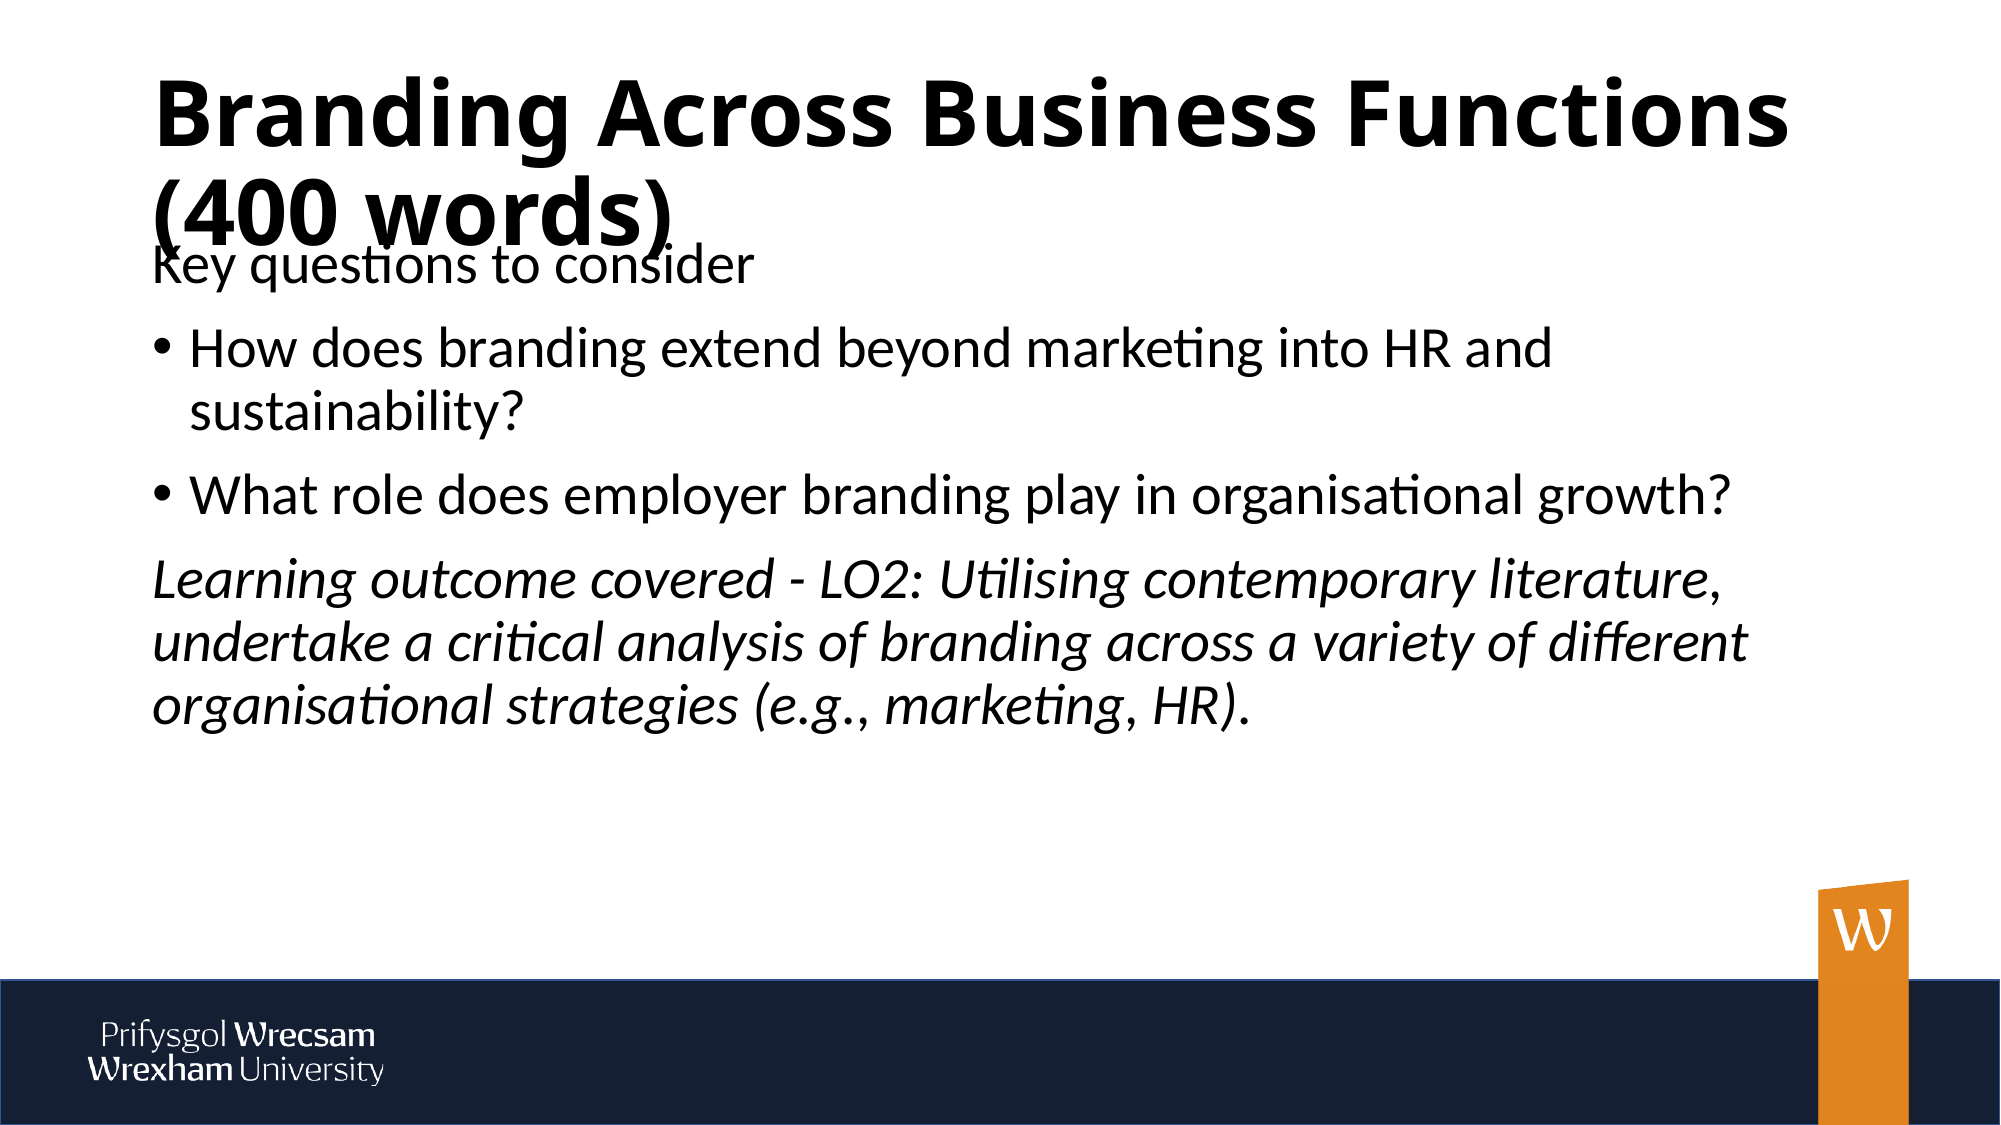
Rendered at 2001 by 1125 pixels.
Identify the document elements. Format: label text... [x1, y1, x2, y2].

text_box [0, 979, 1818, 1125]
list Key questions to consider How does branding extend beyond marketing into HR and sustainability? What role does employer branding play in organisational growth? Learning outcome covered - LO2: Utilising contemporary literature, undertake a critical analysis of branding across a variety of different organisational strategies (e.g., marketing, HR). [137, 226, 1863, 941]
picture [1818, 879, 1909, 1125]
title Branding Across Business Functions (400 words) [137, 59, 1863, 226]
text_box [1909, 979, 2000, 1125]
picture [87, 1019, 384, 1086]
